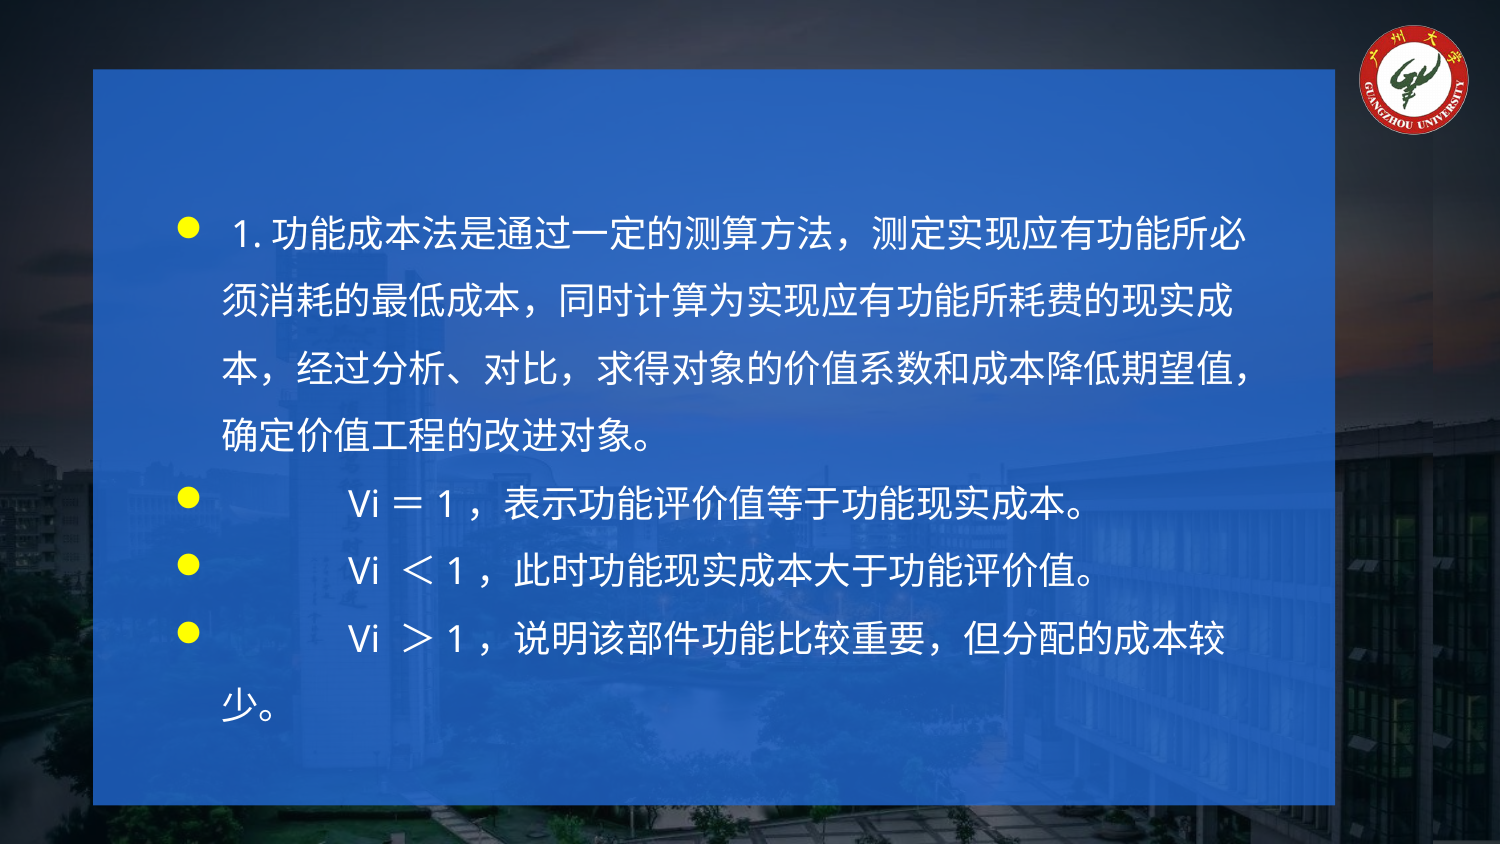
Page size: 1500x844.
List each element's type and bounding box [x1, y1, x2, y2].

text_box [0, 0, 1500, 844]
picture [1356, 23, 1470, 136]
